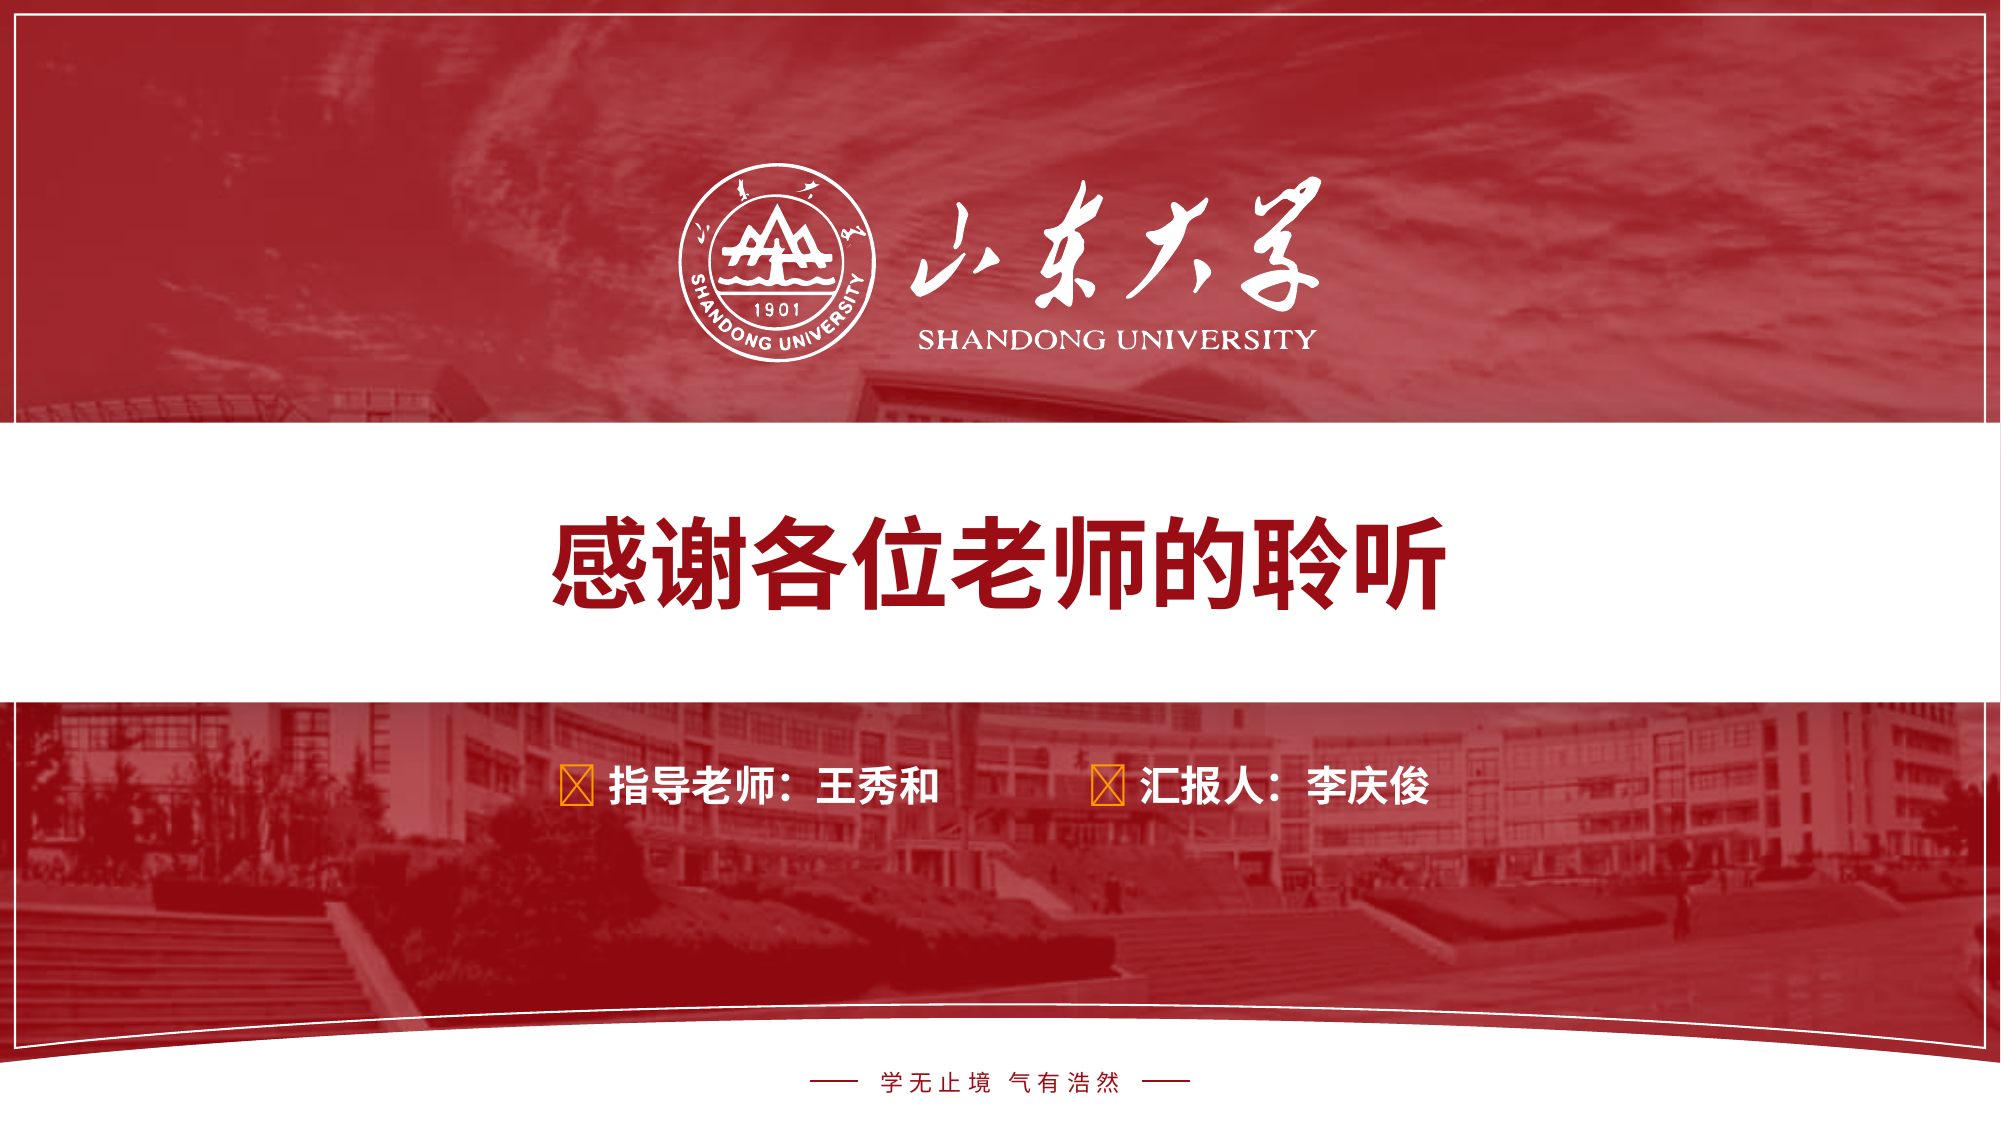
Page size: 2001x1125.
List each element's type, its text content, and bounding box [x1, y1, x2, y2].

text_box 感谢各位老师的 聆听 [534, 494, 1465, 629]
text_box 王秀和 [801, 752, 956, 818]
text_box 李庆俊 [1291, 752, 1447, 818]
text_box 汇报 人： [1072, 752, 1291, 818]
text_box 指导老 师： [541, 752, 801, 818]
